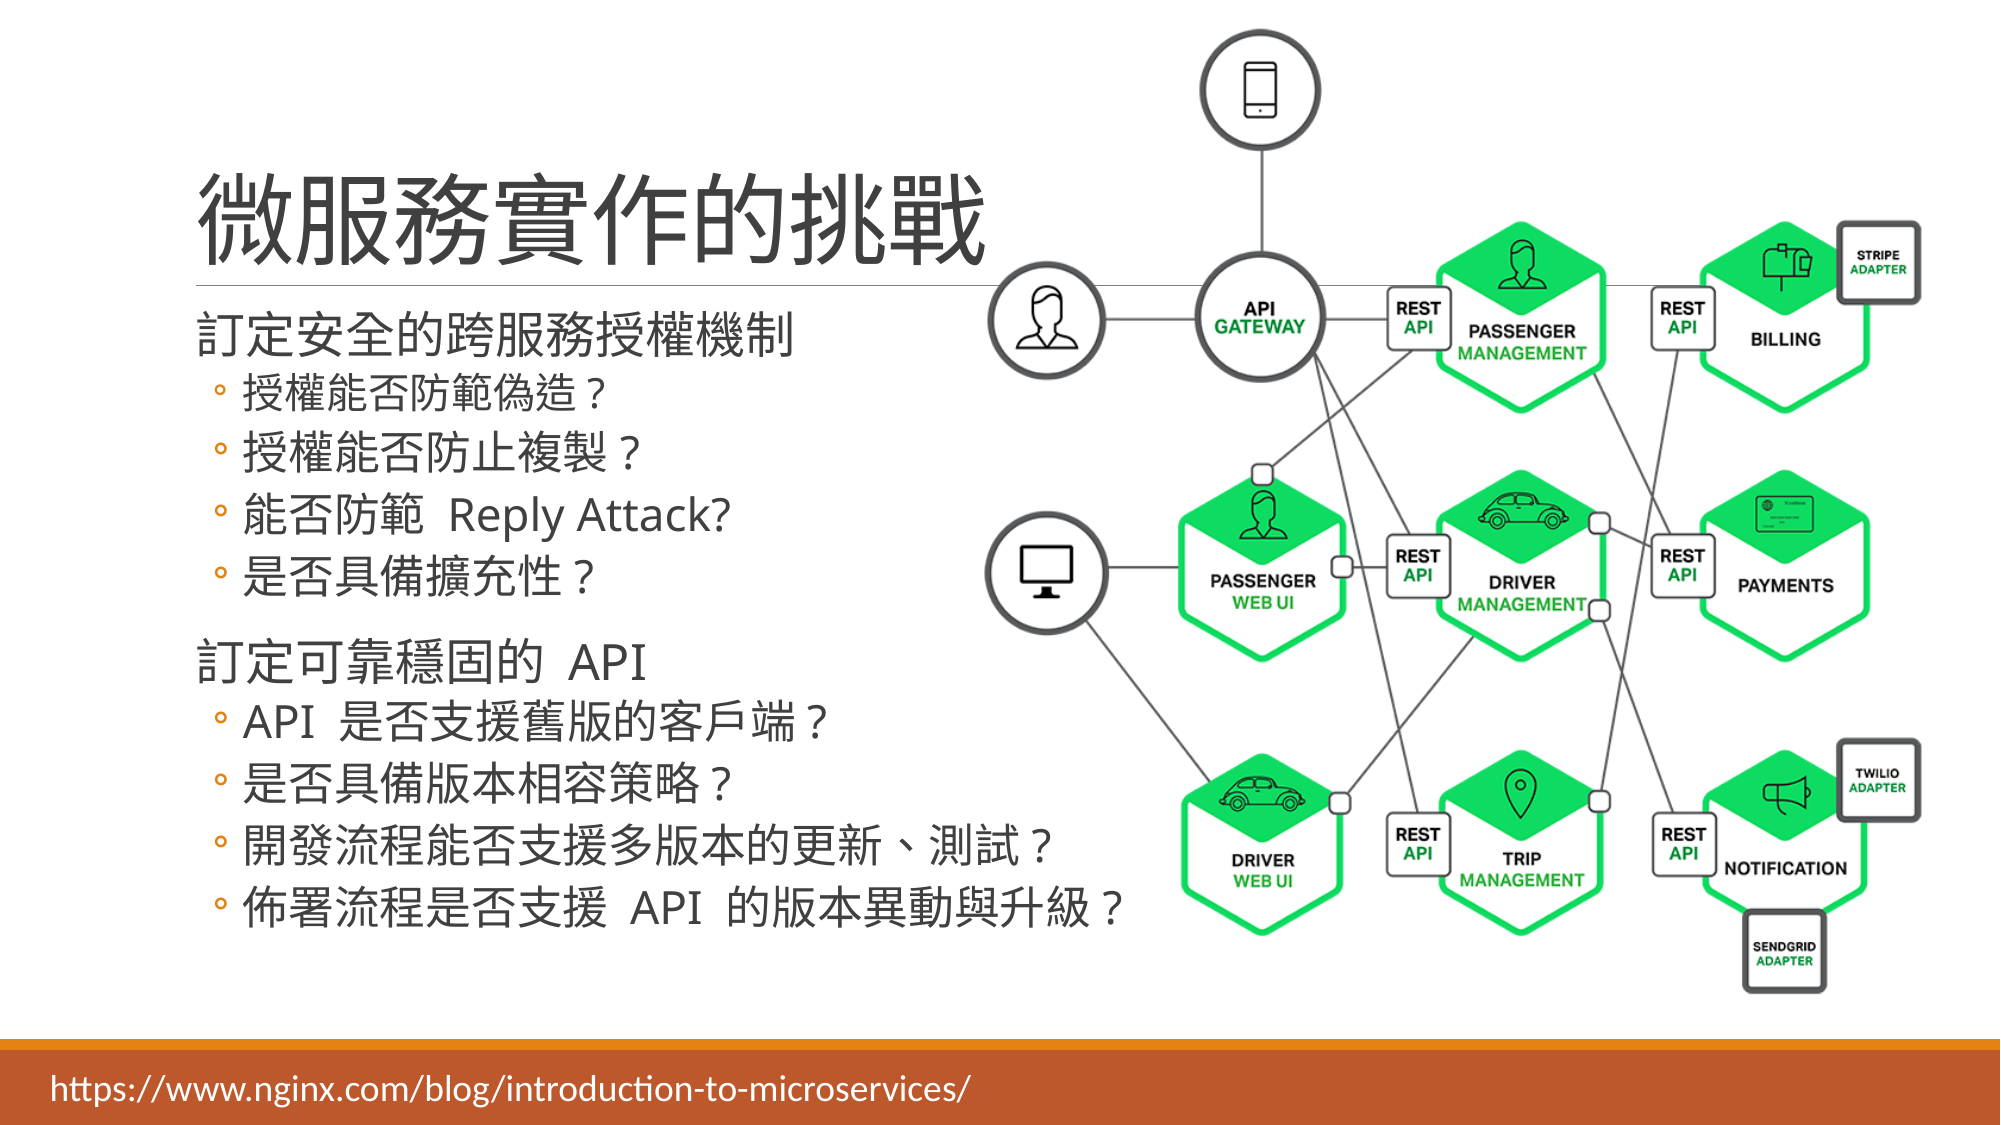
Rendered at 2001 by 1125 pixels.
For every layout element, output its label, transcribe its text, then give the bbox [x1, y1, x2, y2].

text_box https://www.nginx.com/blog/introduction-to-microservices/ [34, 1056, 988, 1116]
title 微服務實作的挑戰 [180, 47, 967, 285]
picture [970, 19, 1941, 1010]
list 訂定安全的跨服務授權機制 授權能否防範偽造? 授權能否防止複製? 能否防範 Reply Attack? 是否具備擴充性? 訂定可靠穩固的 API API 是否支援舊版的客戶端? 是否具備版本相容策略? 開發流程能否支援多版本的更新、測試? 佈署流程是否支援 API 的版本異動與升級? [180, 302, 967, 963]
